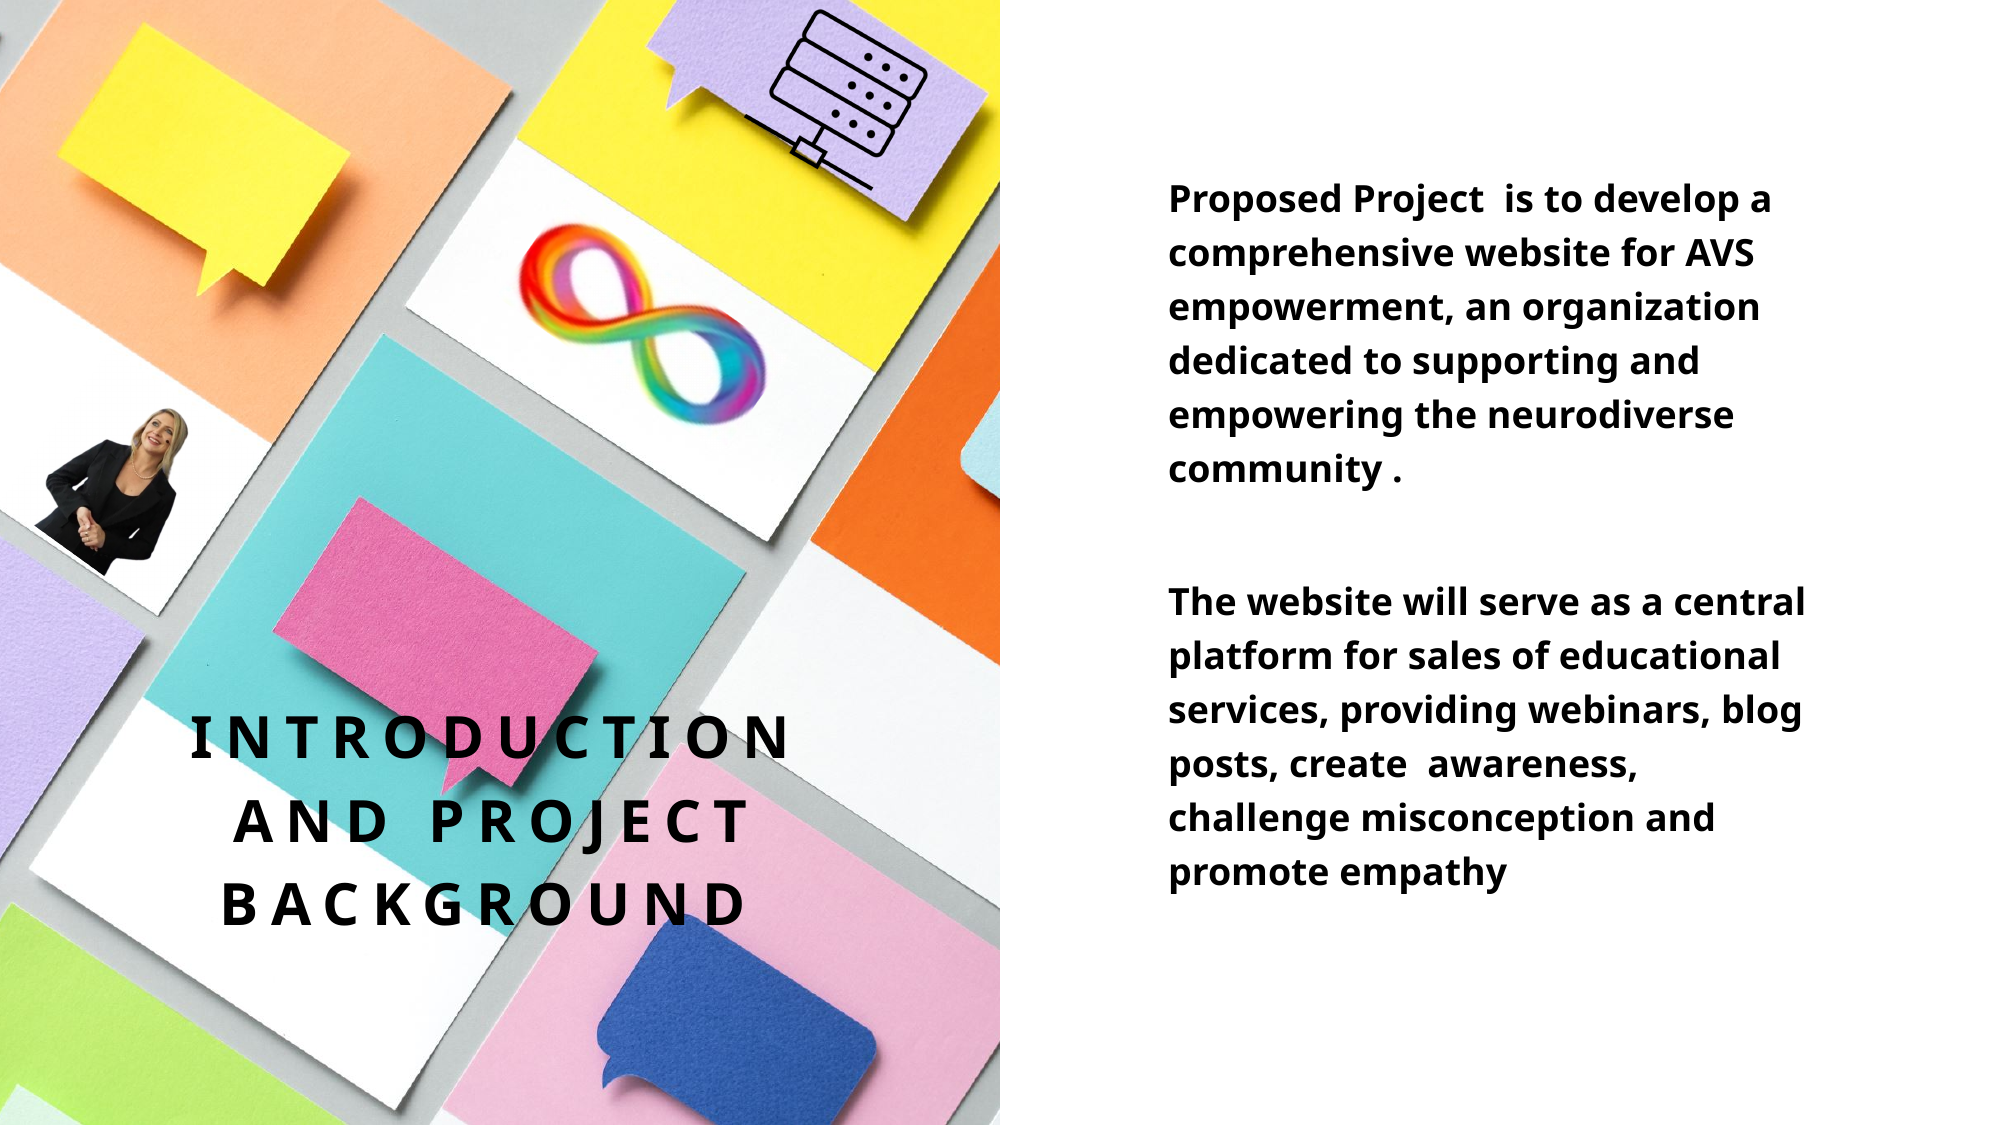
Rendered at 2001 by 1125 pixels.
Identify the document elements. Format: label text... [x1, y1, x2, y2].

picture [0, 0, 1000, 1125]
text_box Proposed Project is to develop a comprehensive website for AVS empowerment, an organization dedicated to supporting and empowering the neurodiverse community . The website will serve as a central platform for sales of educational services, providing webinars, blog posts, create awareness, challenge misconception and promote empathy [1153, 125, 1846, 1000]
